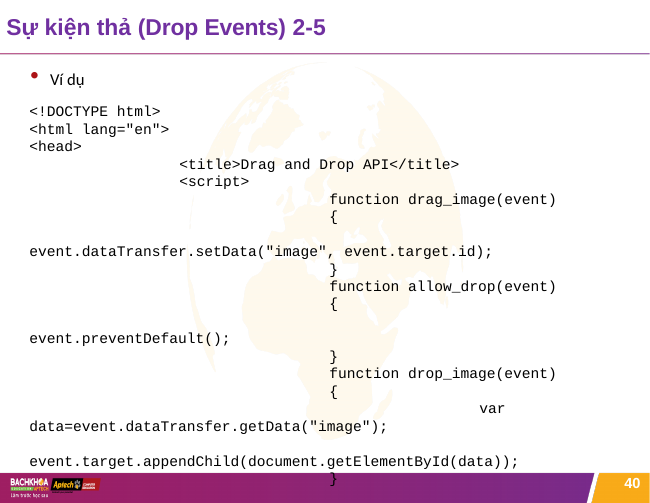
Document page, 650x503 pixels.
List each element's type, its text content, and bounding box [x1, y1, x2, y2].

title Sự kiện thả (Drop Events) 2-5 [5, 0, 434, 68]
text_box <!DOCTYPE html> <html lang="en"> <head> <title>Drag and Drop API</title> <script> function drag_image(event) { event.dataTransfer.setData("image", event.target.id); } function allow_drop(event) { event.preventDefault(); } function drop_image(event) { var data=event.dataTransfer.getData("image"); event.target.appendChild(document.getElementById(data)); } [29, 101, 625, 487]
slide_number 40 [617, 340, 646, 503]
text_box Ví dụ [29, 67, 596, 89]
picture [0, 0, 650, 503]
